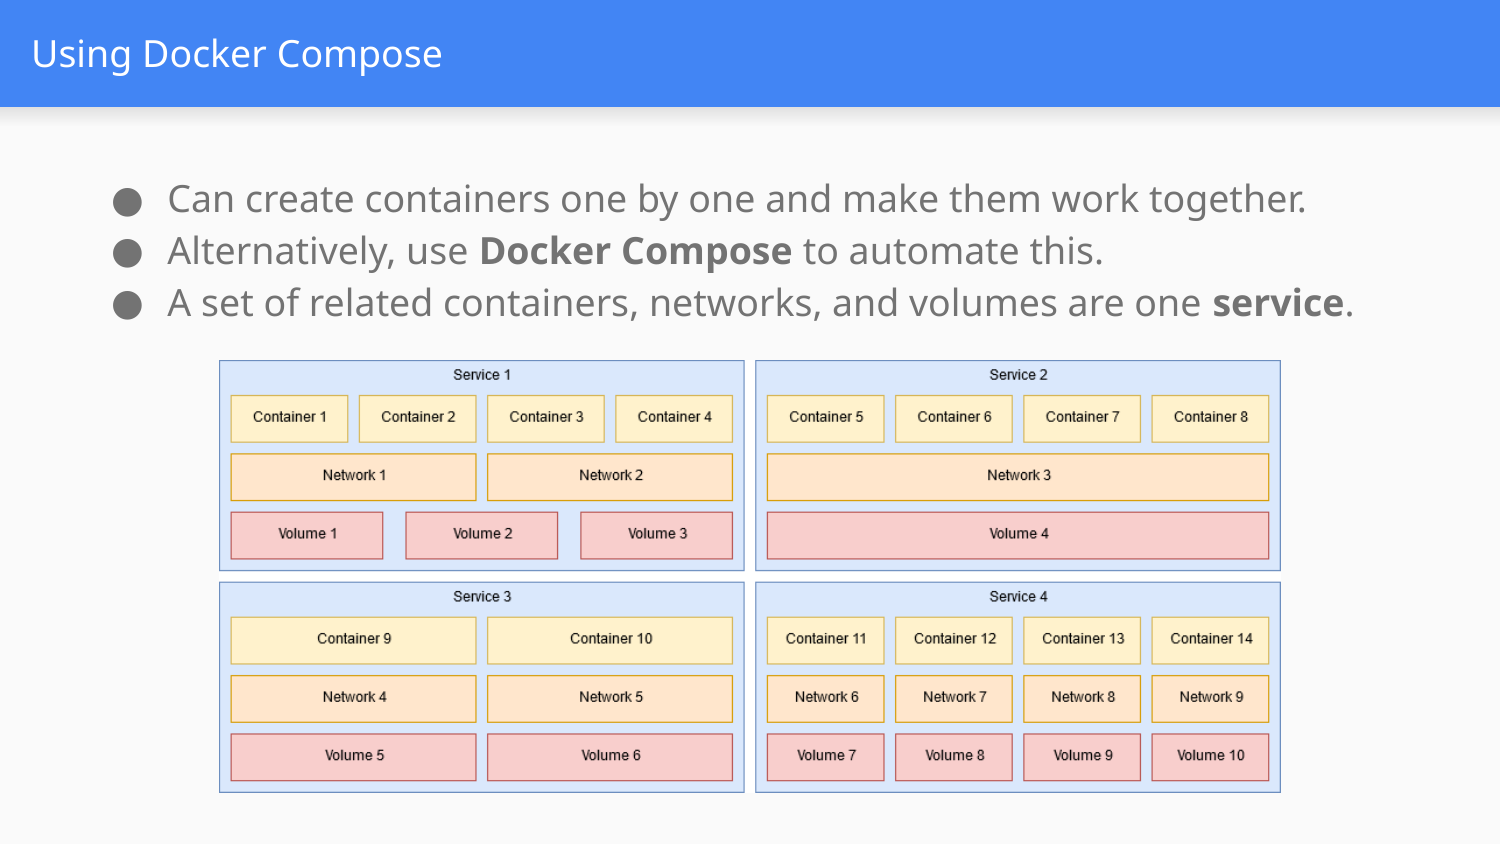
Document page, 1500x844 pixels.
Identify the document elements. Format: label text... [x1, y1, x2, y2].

list Can create containers one by one and make them work together. Alternatively, use Docker Compose to automate this. A set of related containers, networks, and volumes are one service. [77, 153, 1427, 333]
picture [218, 360, 1281, 794]
title Using Docker Compose [16, 2, 1464, 102]
